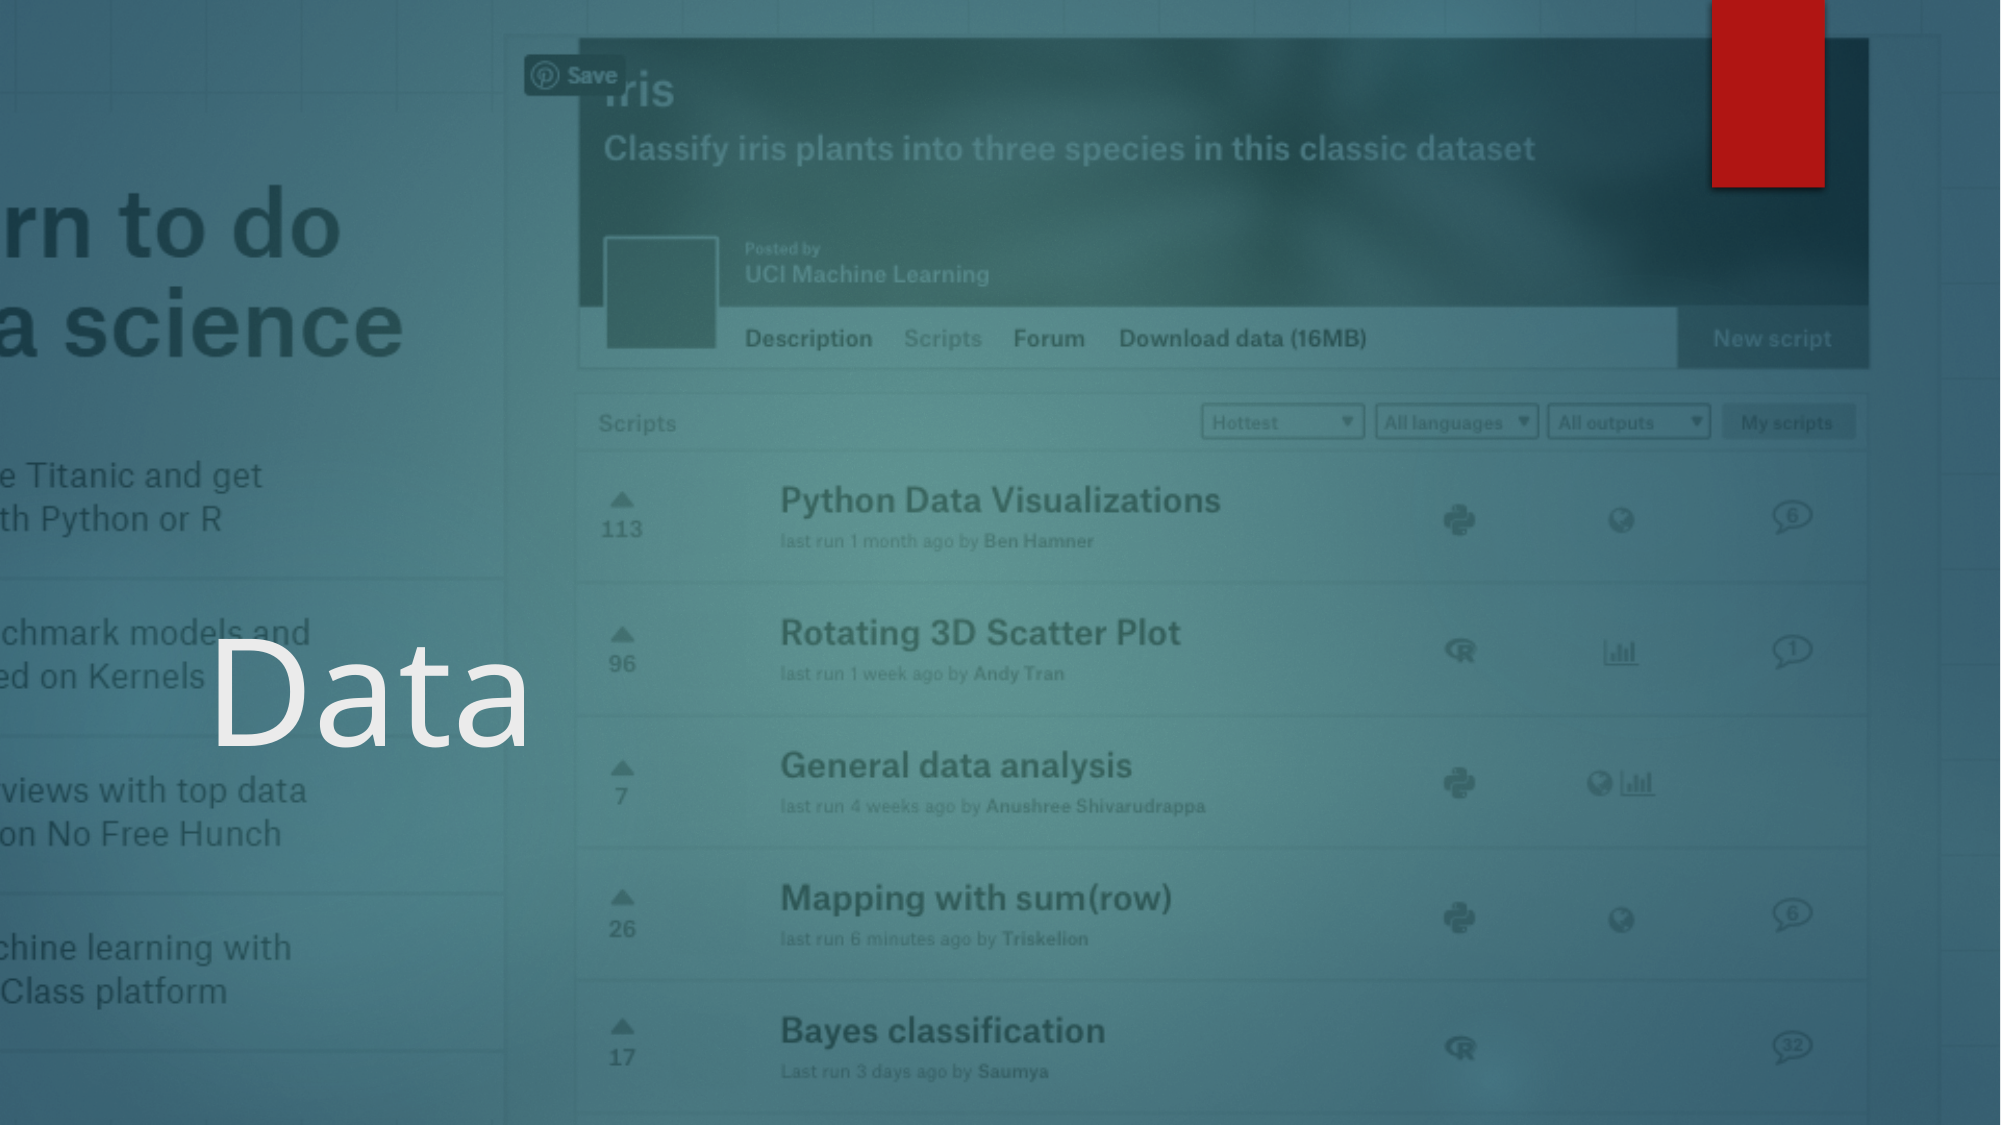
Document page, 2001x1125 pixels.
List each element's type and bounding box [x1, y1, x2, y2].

list [0, 0, 2000, 1125]
